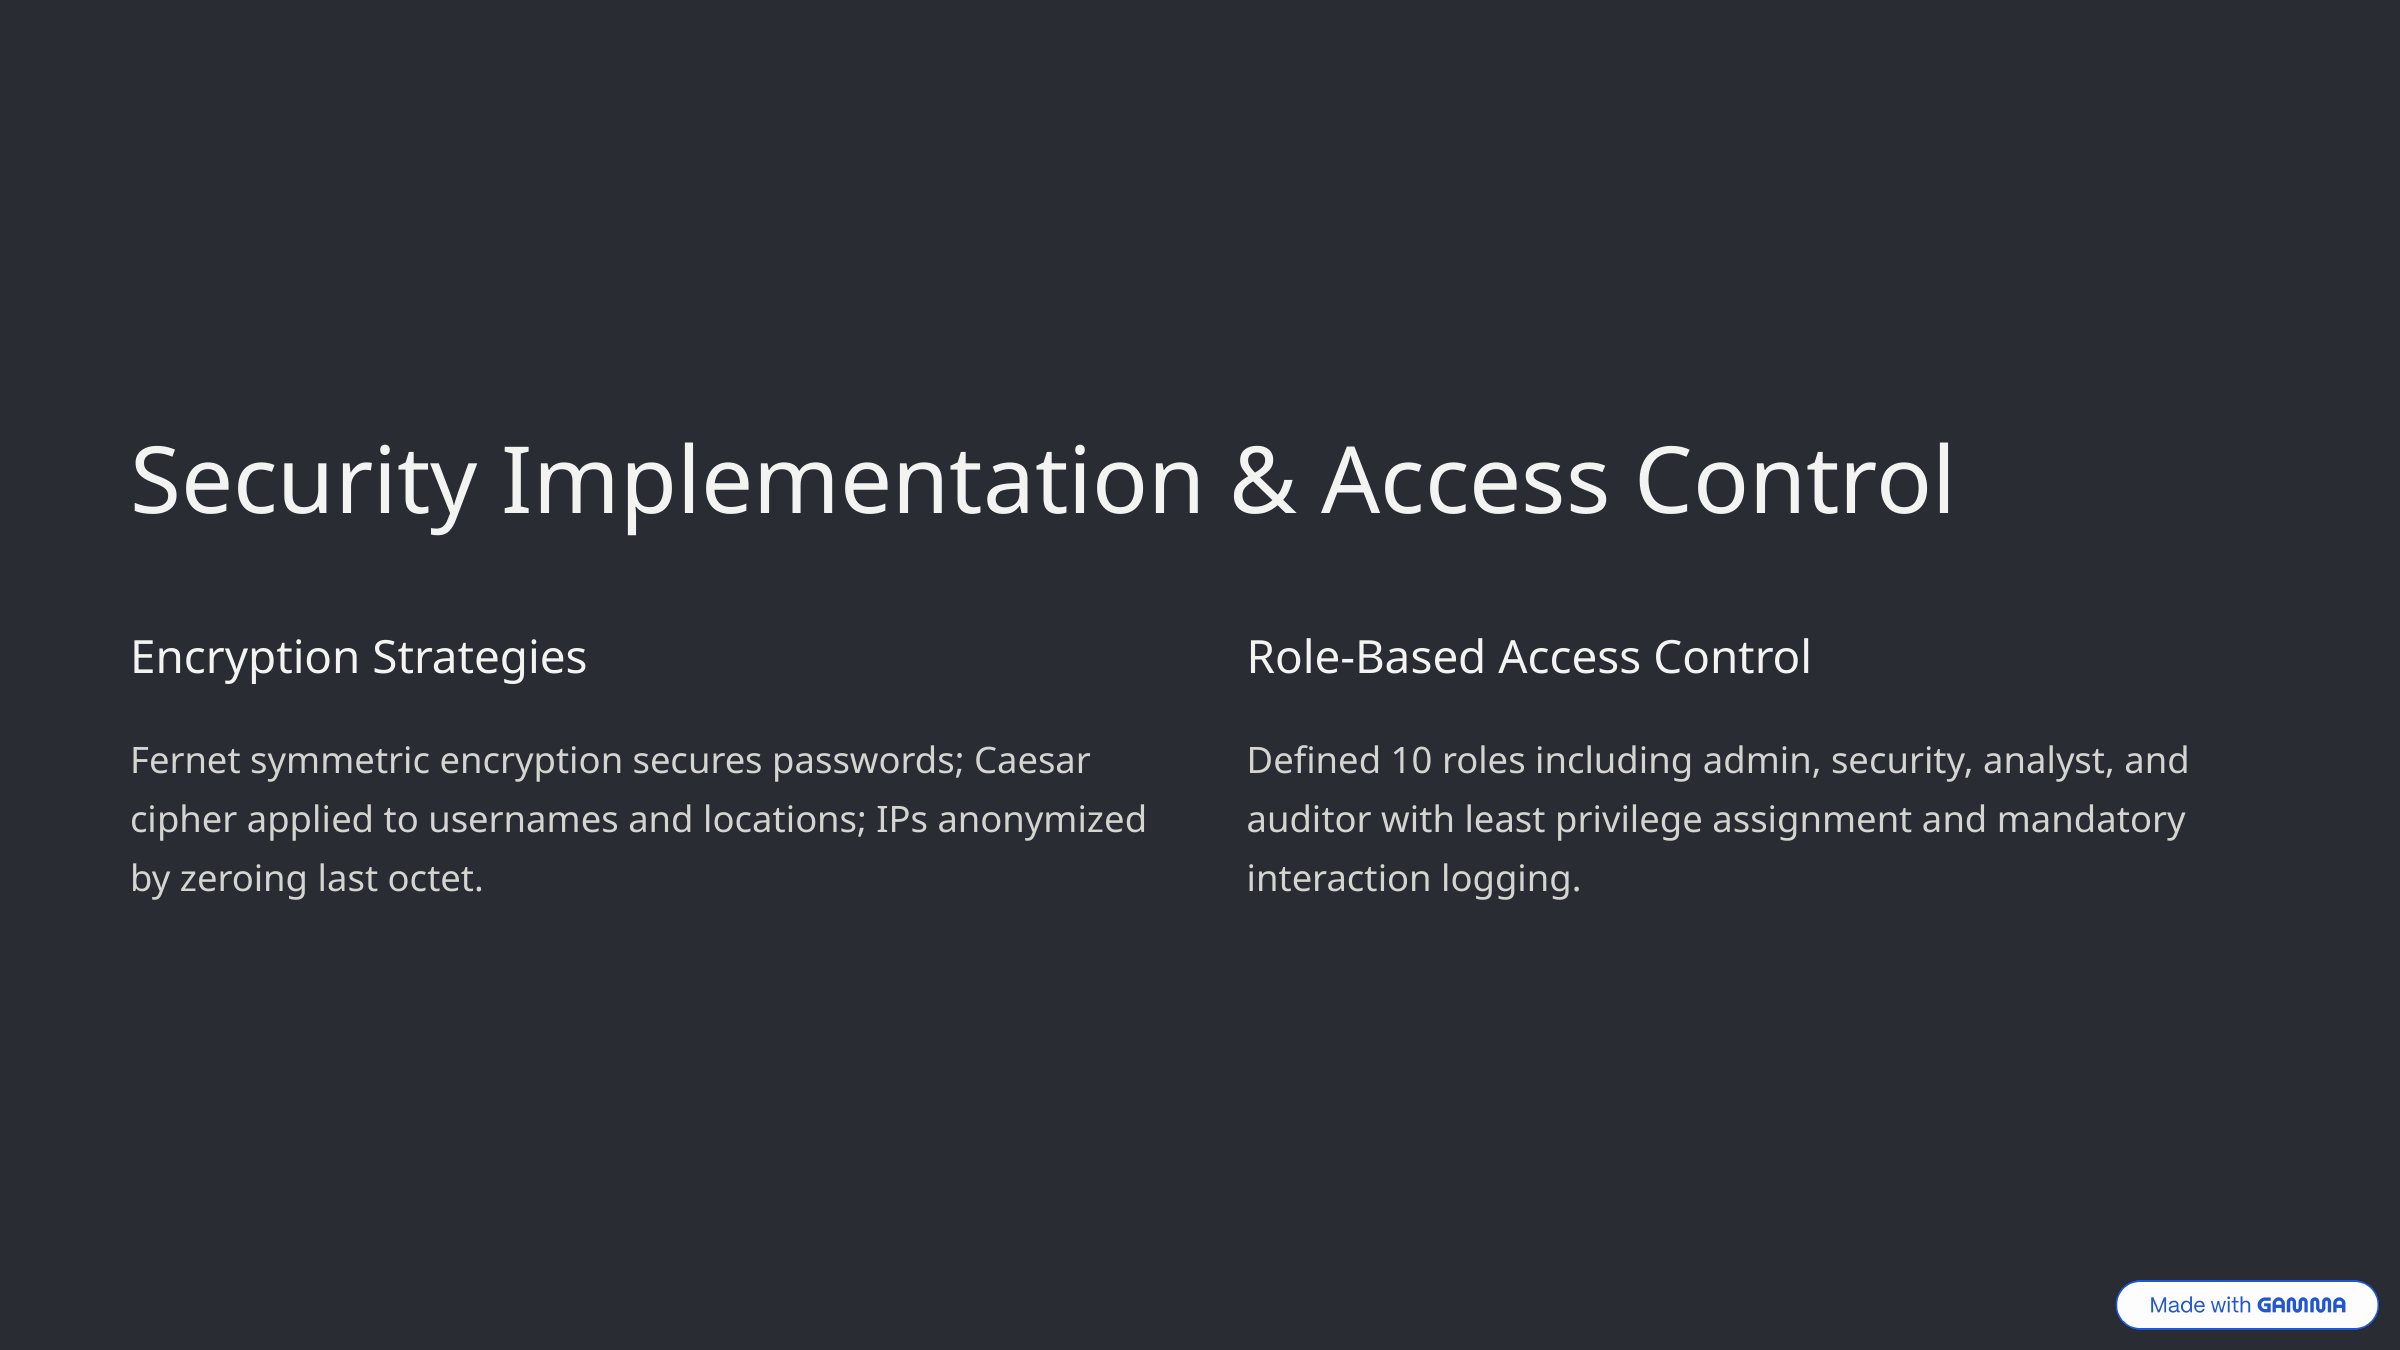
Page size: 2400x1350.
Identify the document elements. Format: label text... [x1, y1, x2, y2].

picture [2106, 1271, 2389, 1339]
text_box Fernet symmetric encryption secures passwords; Caesar cipher applied to usernames and locations; IPs anonymized by zeroing last octet. [130, 721, 1155, 900]
text_box Encryption Strategies [130, 625, 596, 684]
text_box Defined 10 roles including admin, security, analyst, and auditor with least privilege assignment and mandatory interaction logging. [1246, 721, 2271, 900]
text_box Security Implementation & Access Control [130, 416, 1937, 533]
text_box Role-Based Access Control [1246, 625, 1821, 684]
